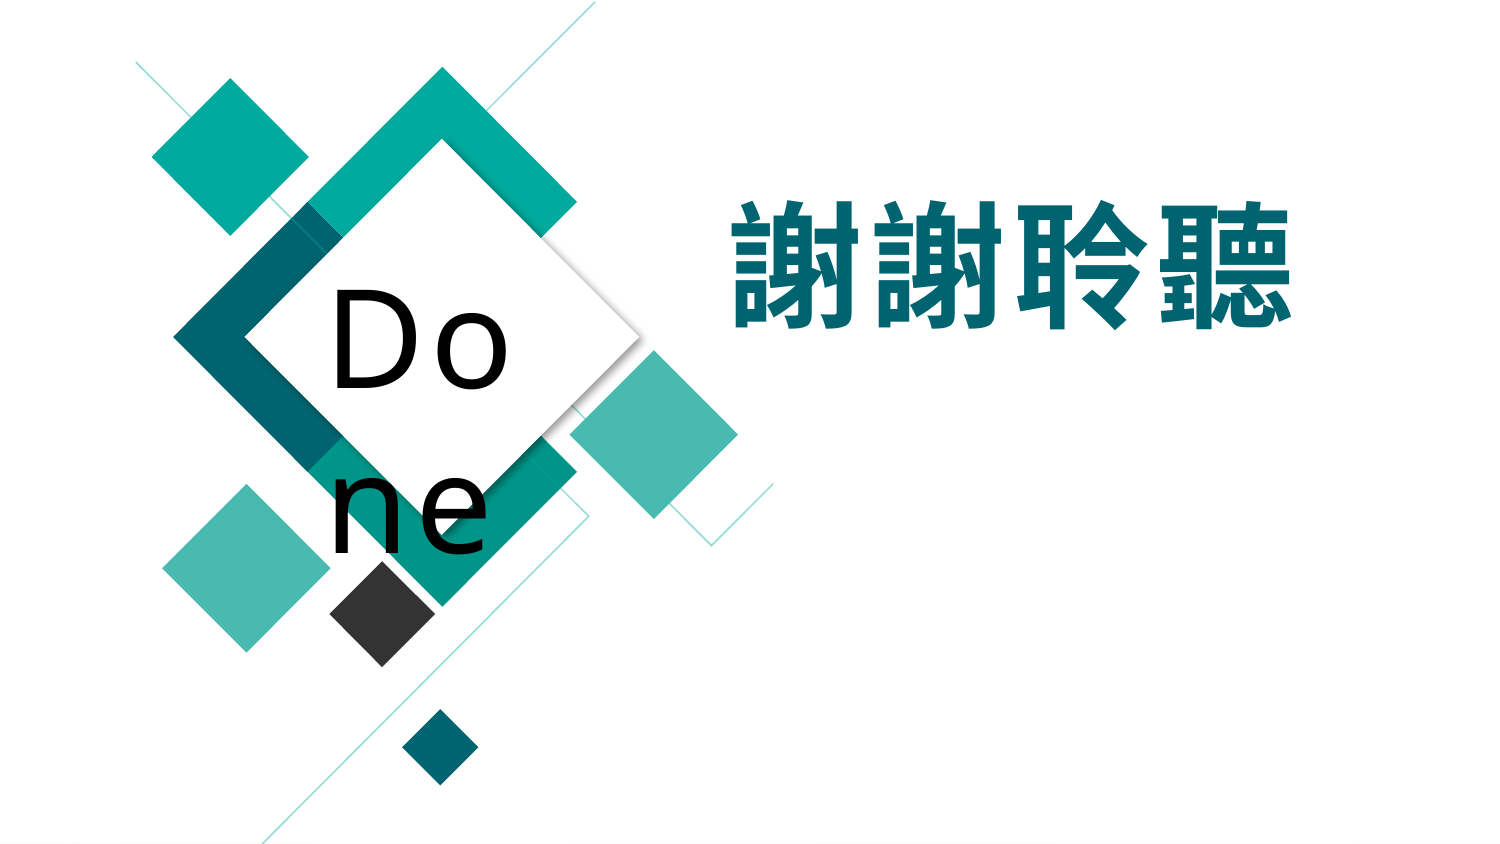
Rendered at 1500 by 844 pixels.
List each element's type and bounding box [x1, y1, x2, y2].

text_box [135, 1, 1500, 844]
